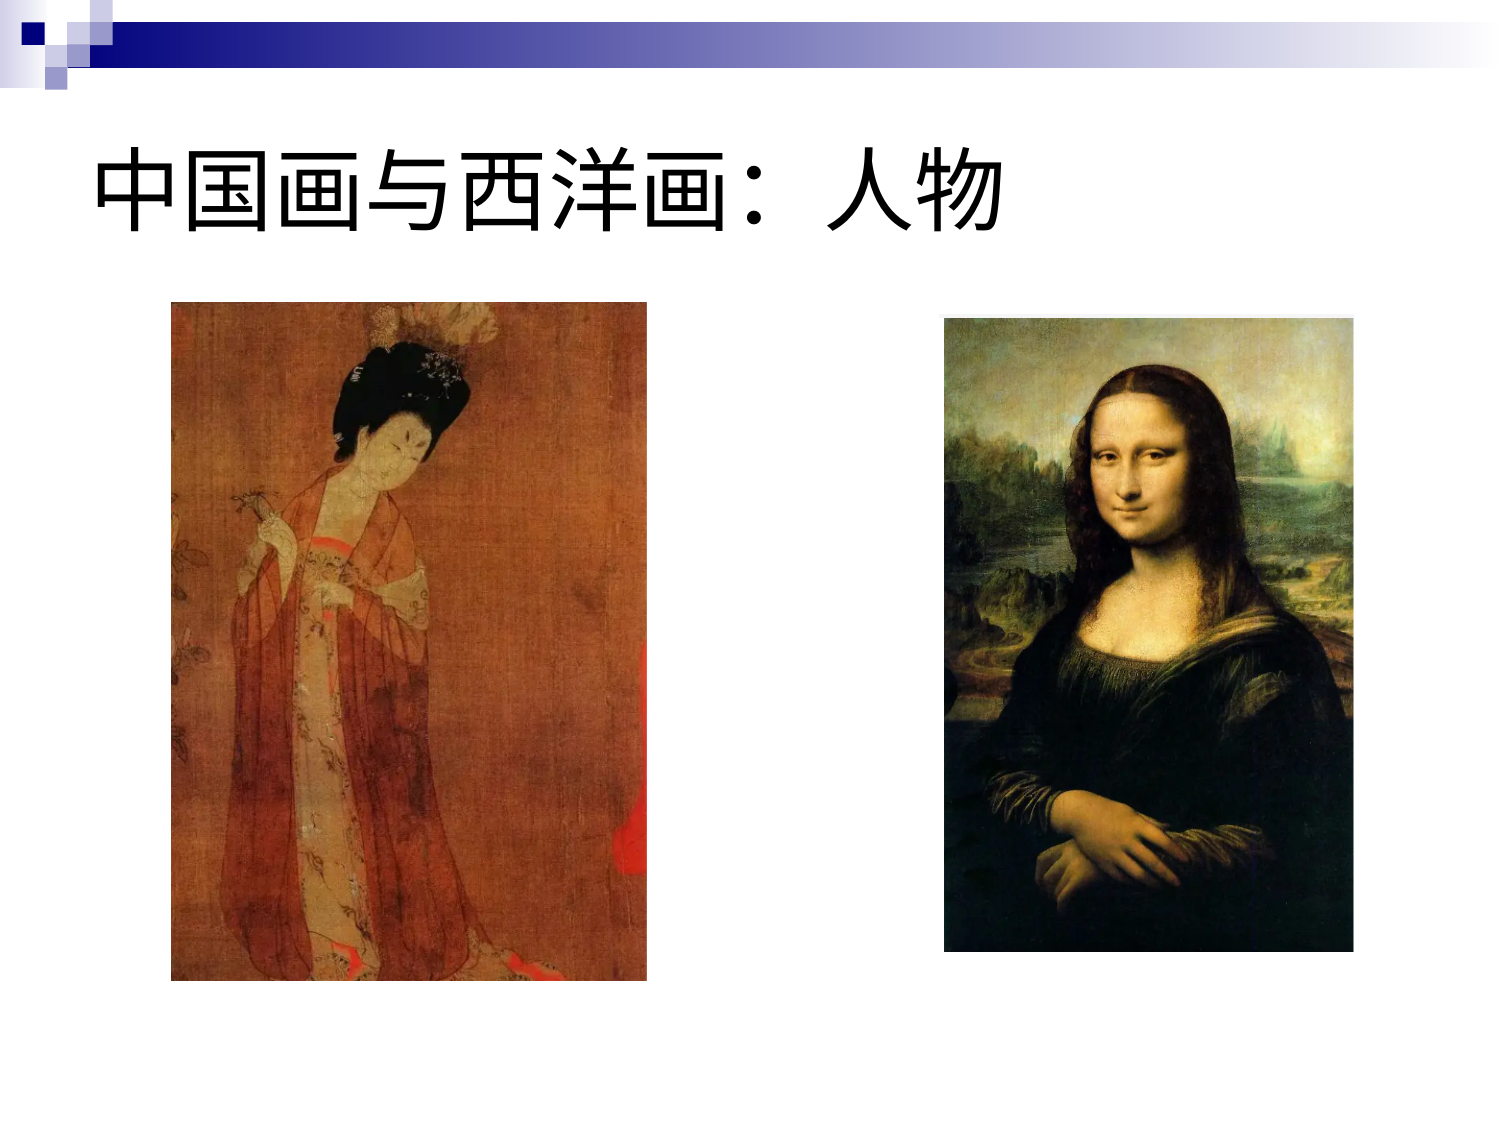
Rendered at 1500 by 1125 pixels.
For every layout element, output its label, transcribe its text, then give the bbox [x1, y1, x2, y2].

picture [171, 302, 649, 981]
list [939, 314, 1354, 952]
title 中国画与西洋画：人物 [74, 74, 1426, 301]
